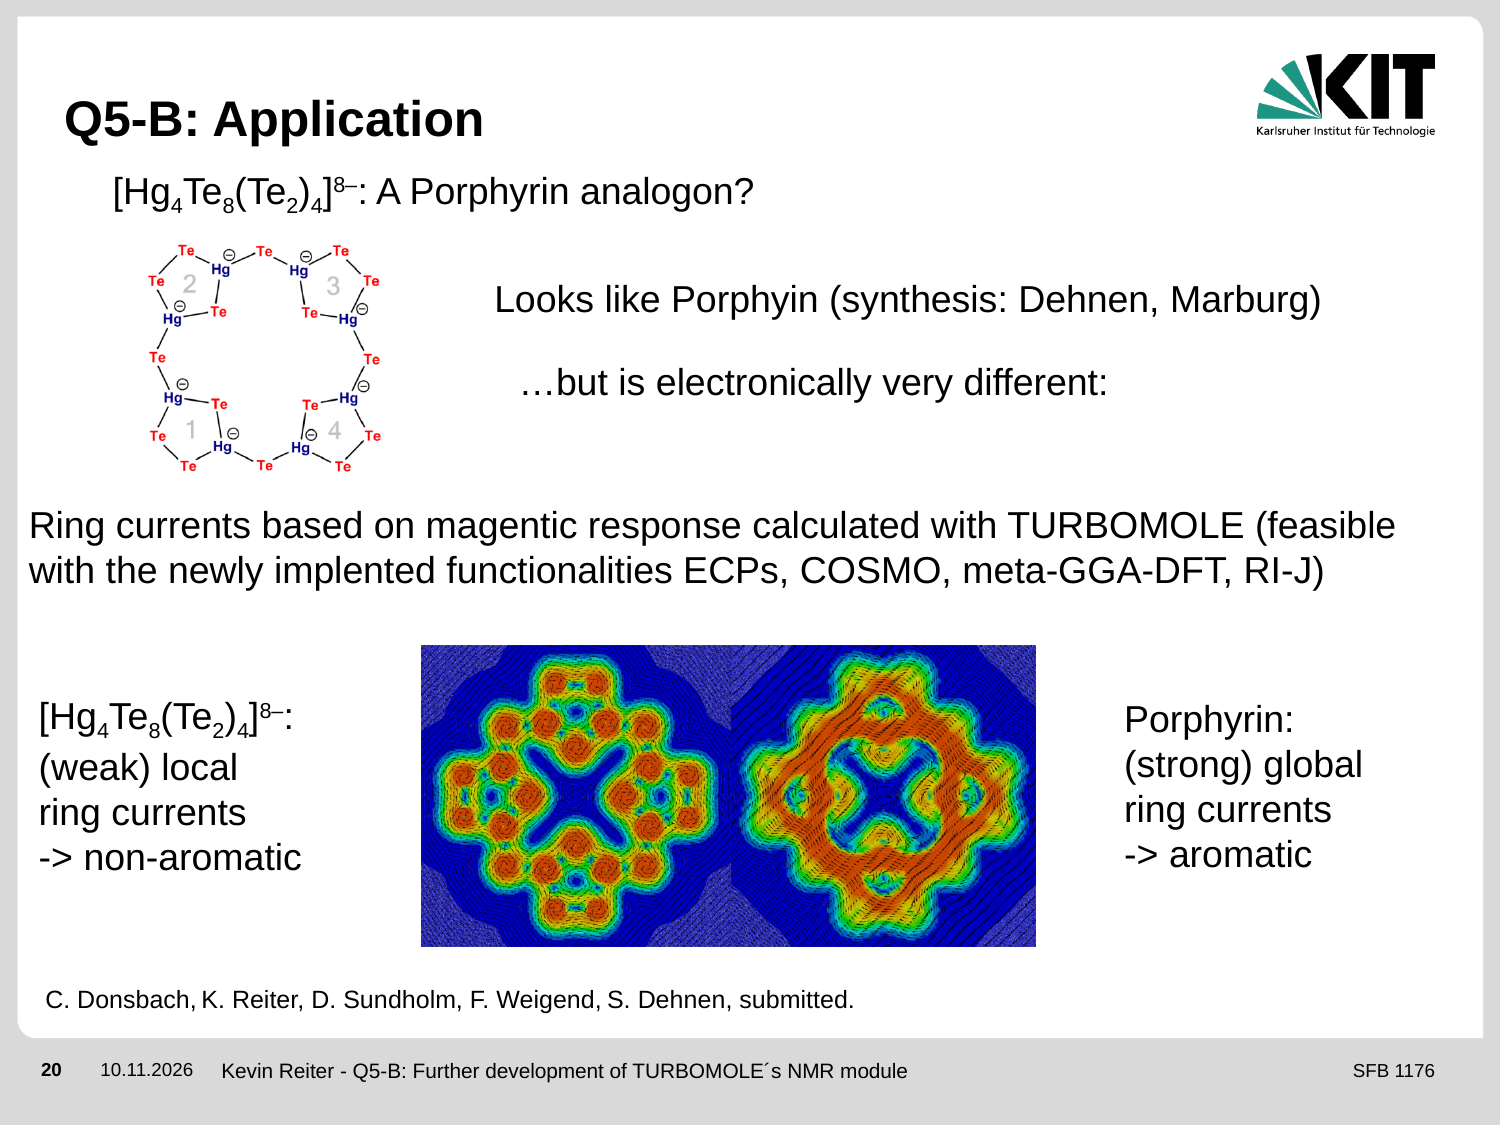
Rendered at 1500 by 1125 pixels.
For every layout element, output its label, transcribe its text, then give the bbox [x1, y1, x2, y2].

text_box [30, 493, 1382, 947]
text_box Looks like Porphyin (synthesis: Dehnen, Marburg) [479, 267, 1337, 328]
title Q5-B: Application [64, 54, 1420, 147]
text_box C. Donsbach, K. Reiter, D. Sundholm, F. Weigend, S. Dehnen, submitted. [30, 975, 1460, 1021]
picture [0, 0, 1500, 1125]
text_box …but is electronically very different: [503, 350, 1124, 410]
text_box [Hg4Te8(Te2)4]8–: A Porphyrin analogon? [97, 159, 770, 226]
text_box Kevin Reiter - Q5-B: Further development of TURBOMOLE´s NMR module [206, 1049, 939, 1090]
